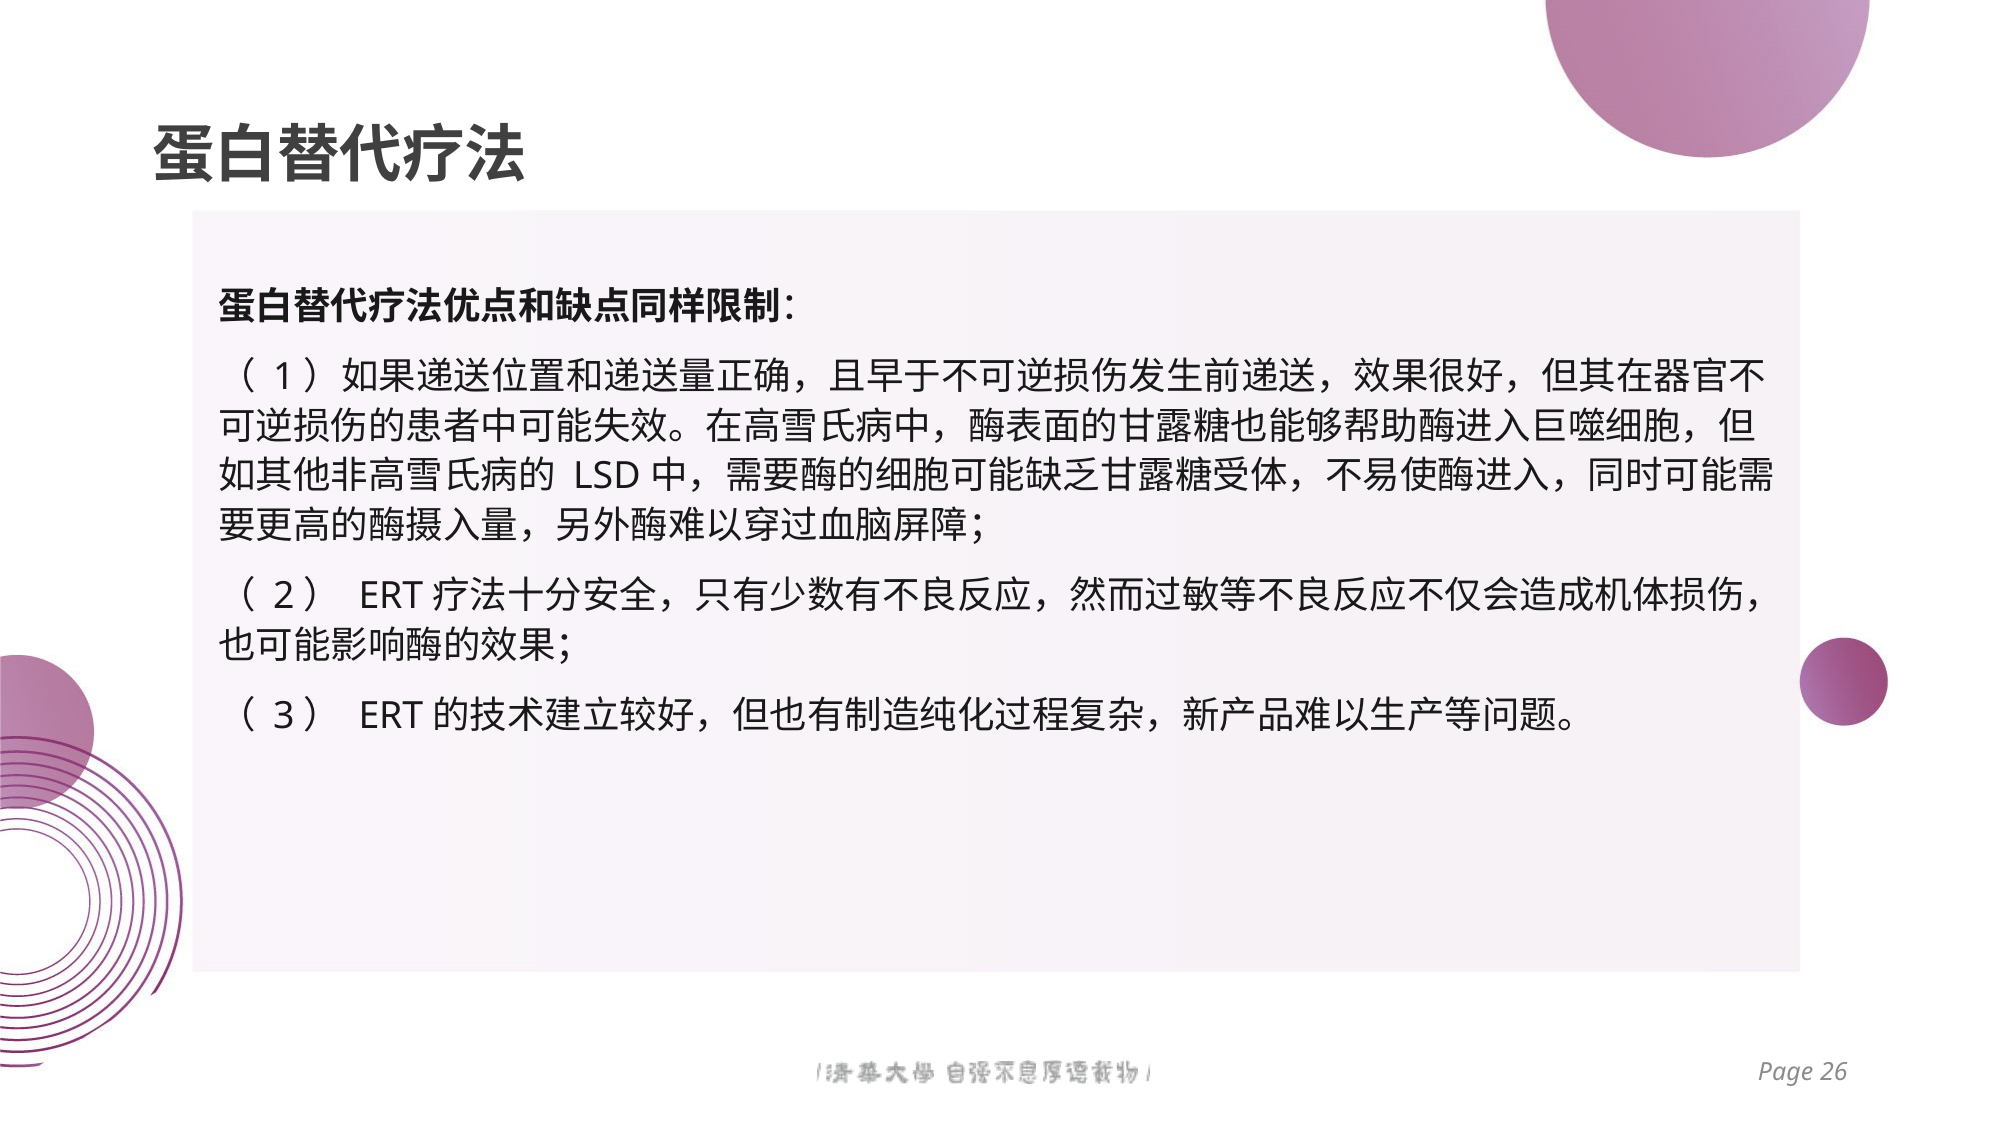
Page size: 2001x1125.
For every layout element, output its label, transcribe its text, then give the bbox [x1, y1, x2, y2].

picture [0, 0, 2001, 1125]
slide_number Page 26 [1412, 1042, 1863, 1103]
list 蛋白替代疗法优点和缺点同样限制： （ 1）如果递送位置和递送量正确，且早于不可逆损伤发生前递送，效果很好，但其在器官不可逆损伤的患者中可能失效。在高雪氏病中，酶表面的甘露糖也能够帮助酶进入巨噬细胞，但如其他非高雪氏病的 LSD中，需要酶的细胞可能缺乏甘露糖受体，不易使酶进入，同时可能需要更高的酶摄入量，另外酶难以穿过血脑屏障； （ 2） ERT疗法十分安全，只有少数有不良反应，然而过敏等不良反应不仅会造成机体损伤，也可能影响酶的效果； （ 3） ERT的技术建立较好，但也有制造纯化过程复杂，新产品难以生产等问题。 [203, 204, 1797, 949]
title 蛋白替代疗法 [137, 108, 1543, 205]
